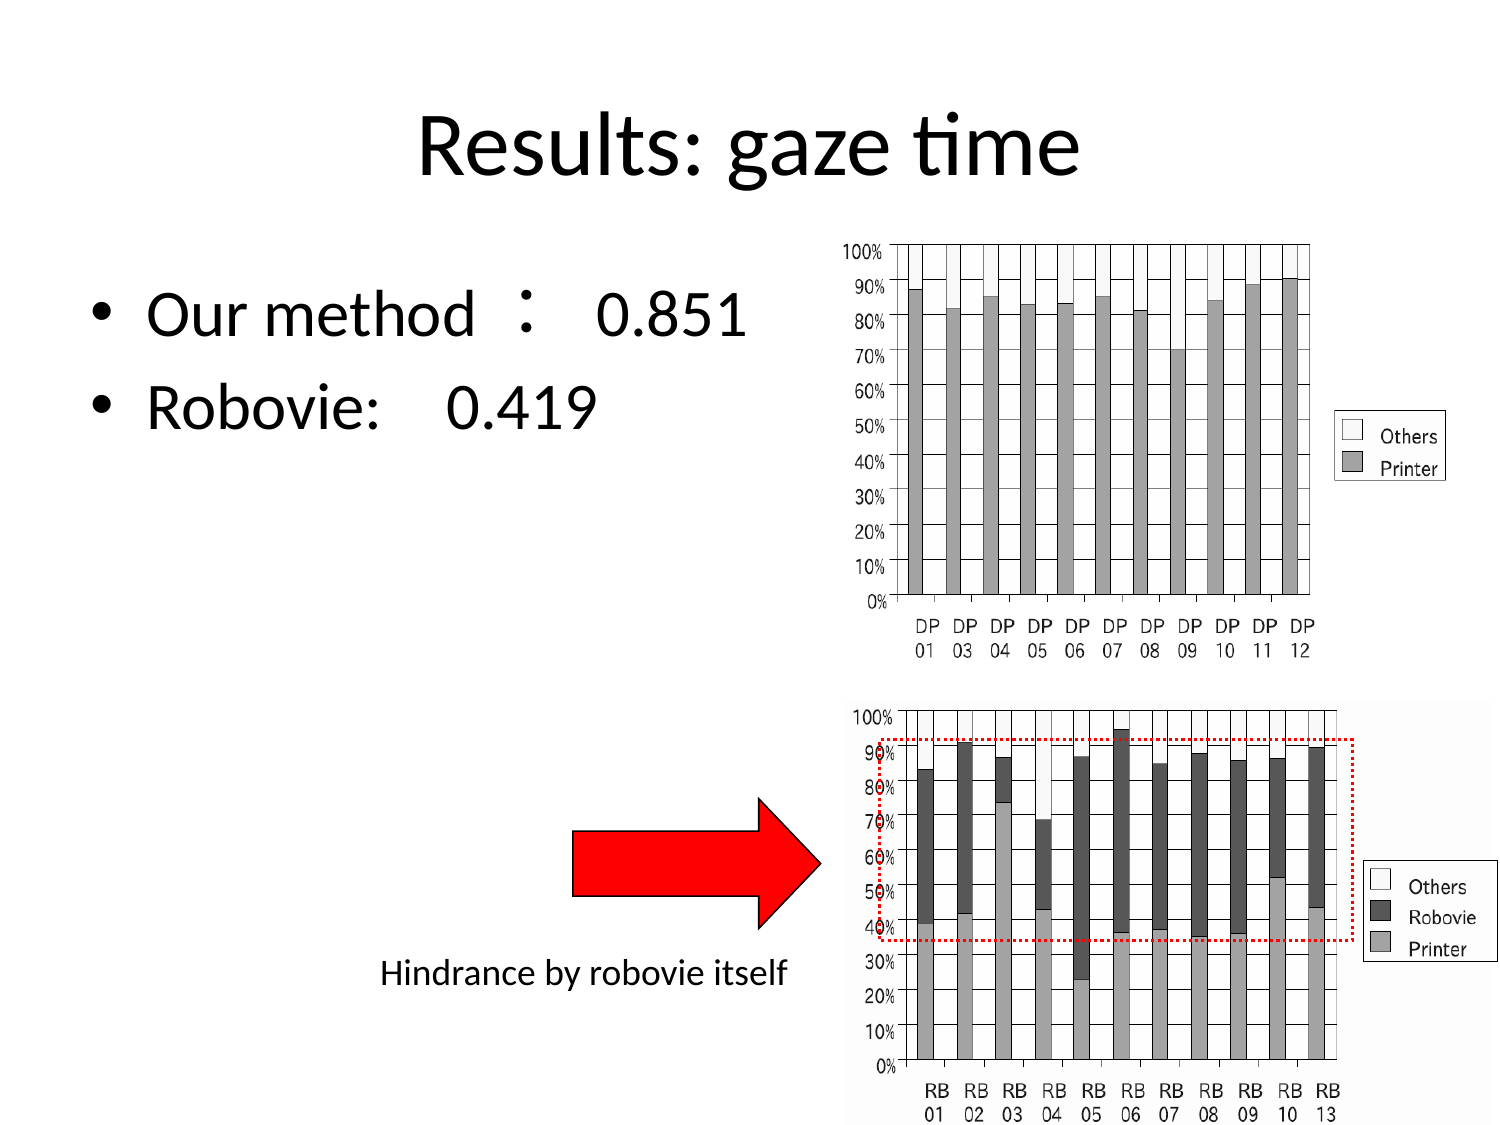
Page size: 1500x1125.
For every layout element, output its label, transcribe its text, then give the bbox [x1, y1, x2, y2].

text_box [572, 798, 821, 929]
list Our method： 0.851 Robovie: 0.419 [75, 262, 1425, 1005]
text_box Hindrance by robovie itself [365, 940, 804, 1001]
picture [832, 231, 1449, 661]
picture [844, 701, 1500, 1125]
title Results: gaze time [75, 45, 1425, 233]
